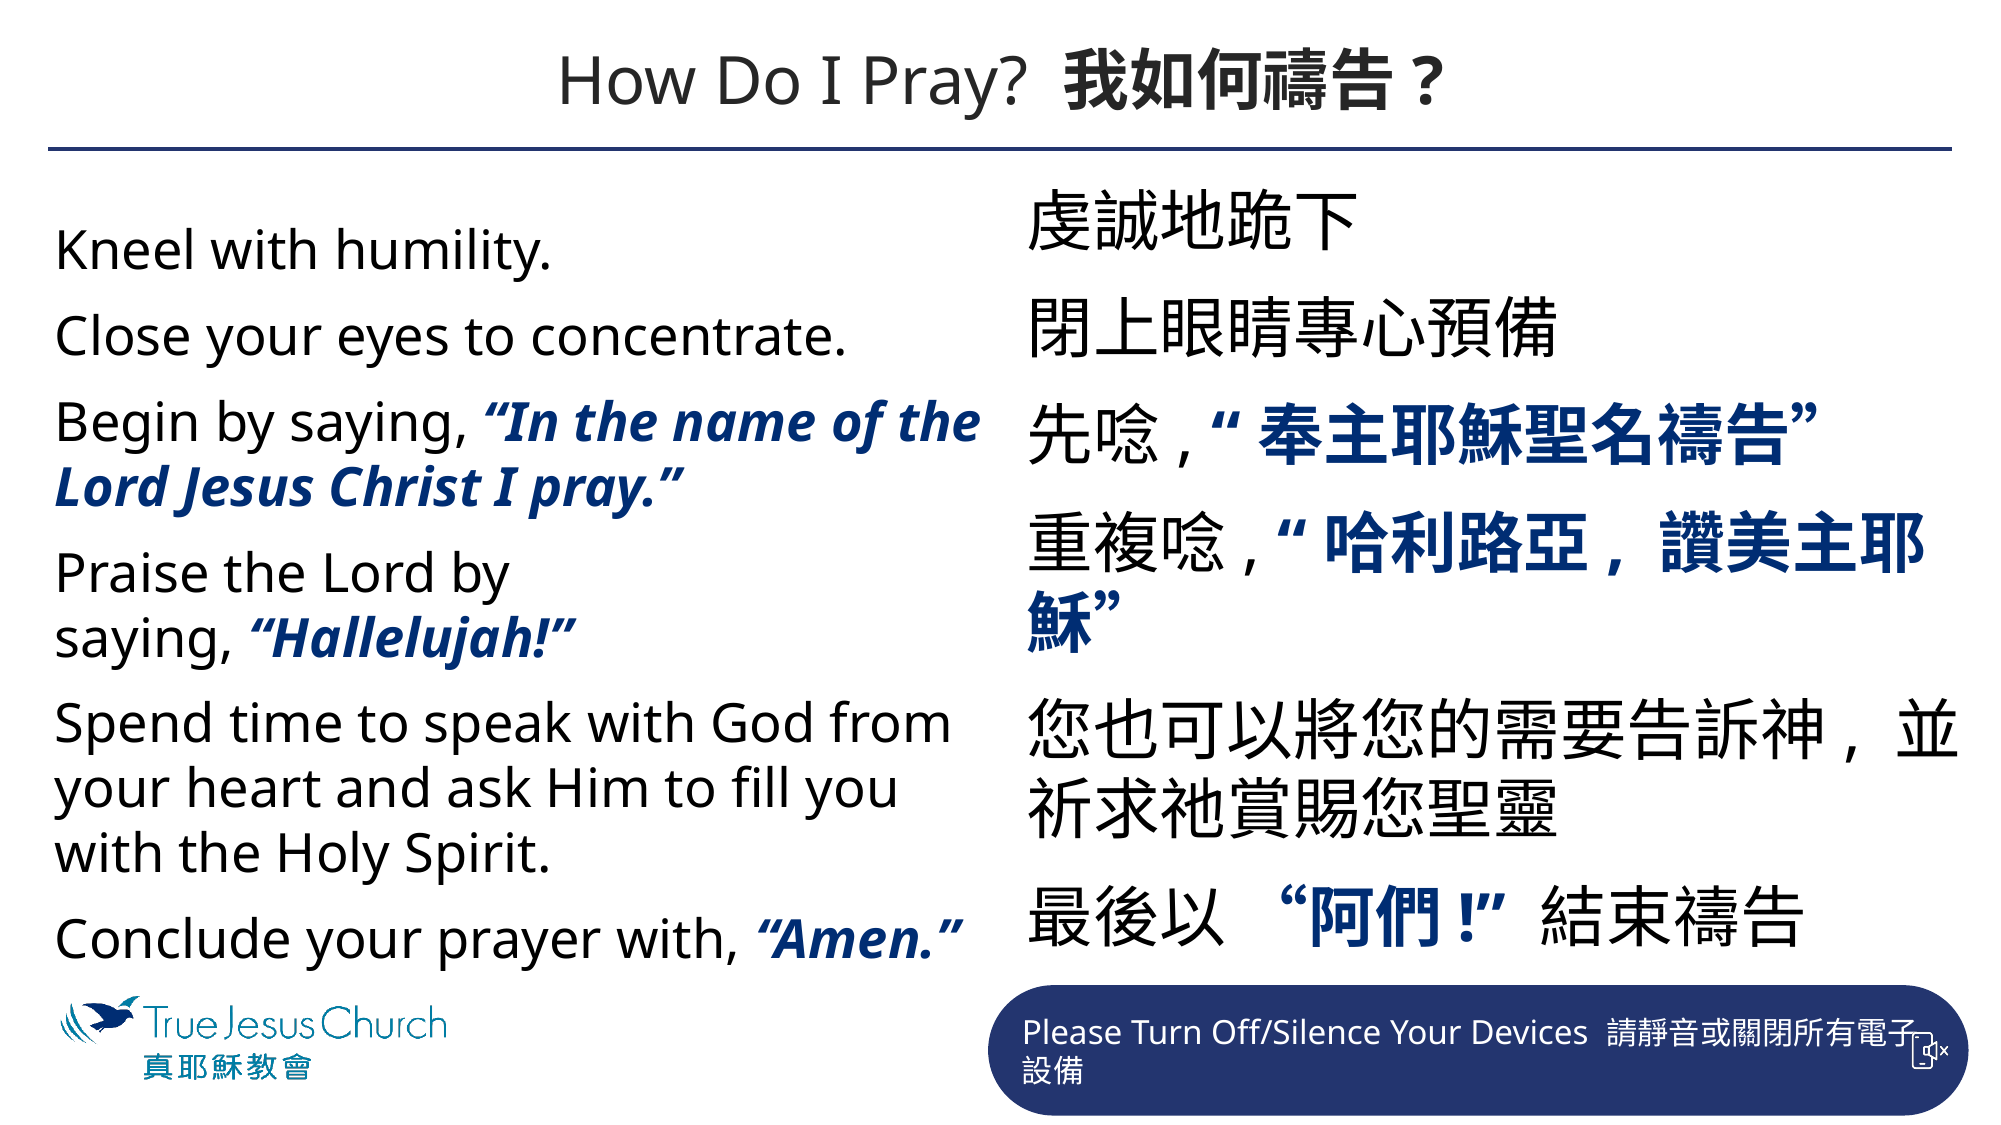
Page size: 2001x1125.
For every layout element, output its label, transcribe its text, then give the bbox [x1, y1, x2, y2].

picture [225, 1065, 231, 1073]
picture [60, 994, 446, 1080]
text_box 虔誠地跪下 閉上眼睛專心預備 先唸, “奉主耶穌聖名禱告” 重複唸, “哈利路亞, 讚美主耶穌” 您也可以將您的需要告訴神, 並祈求祂賞賜您聖靈 最後以 “阿們!” 結束禱告 [1011, 171, 2000, 962]
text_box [988, 1011, 1969, 1090]
text_box How Do I Pray? 我如何禱告? [0, 30, 2000, 126]
picture [197, 1058, 203, 1075]
text_box Kneel with humility. Close your eyes to concentrate. Begin by saying, “In the name of the Lord Jesus Christ I pray.” Praise the Lord by saying, “Hallelujah!” Spend time to speak with God from your heart and ask Him to fill you with the Holy Spirit. Conclude your prayer with, “Amen.” [54, 208, 1000, 977]
picture [260, 1067, 267, 1077]
picture [150, 1076, 166, 1080]
picture [220, 1073, 232, 1080]
